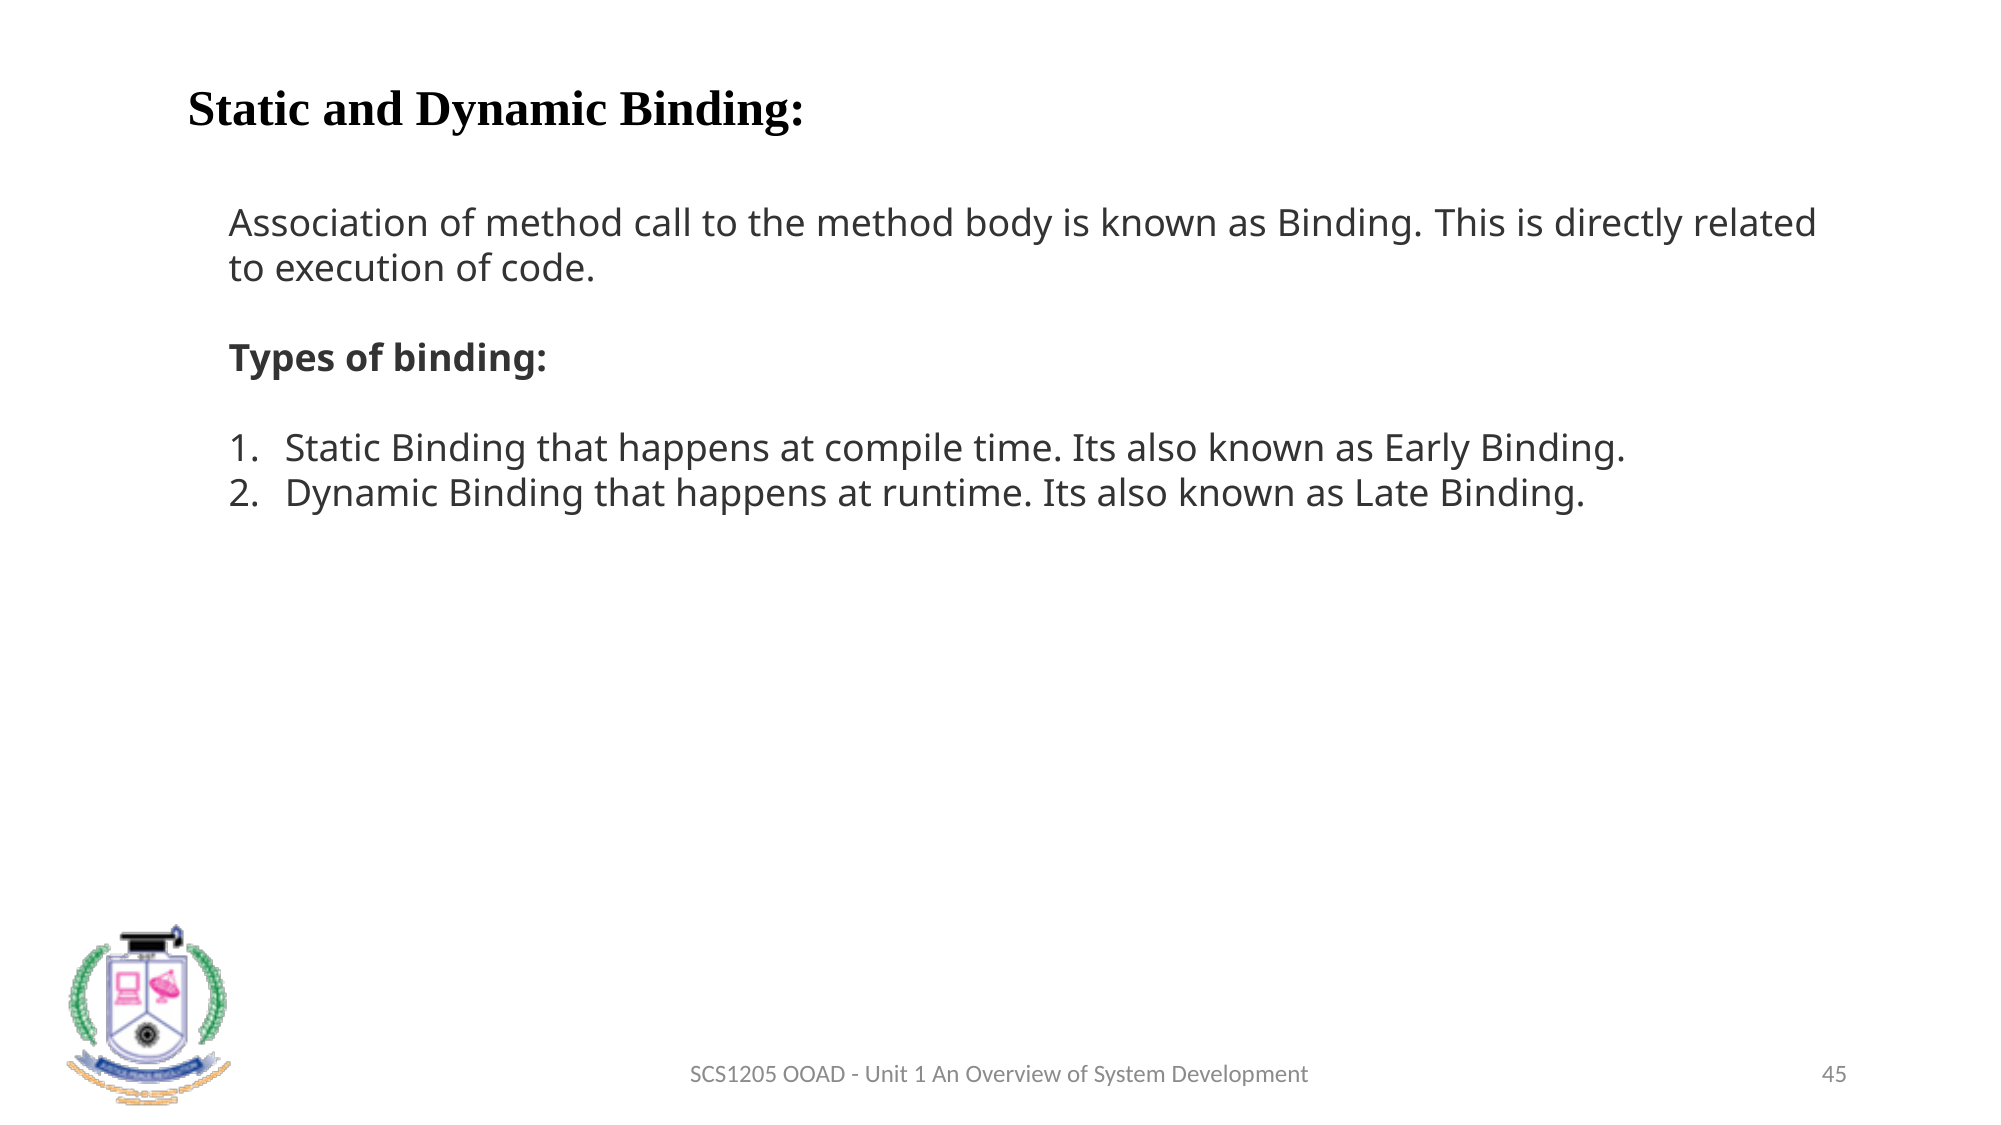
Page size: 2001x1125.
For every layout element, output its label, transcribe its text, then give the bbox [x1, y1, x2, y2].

text_box Static and Dynamic Binding: [162, 101, 1163, 143]
text_box Association of method call to the method body is known as Binding. This is directly related to execution of code. Types of binding: Static Binding that happens at compile time. Its also known as Early Binding. Dynamic Binding that happens at runtime. Its also known as Late Binding. [213, 191, 1833, 521]
picture [50, 923, 268, 1123]
slide_number 45 [1412, 1042, 1863, 1103]
footer SCS1205 OOAD - Unit 1 An Overview of System Development [662, 1042, 1338, 1103]
